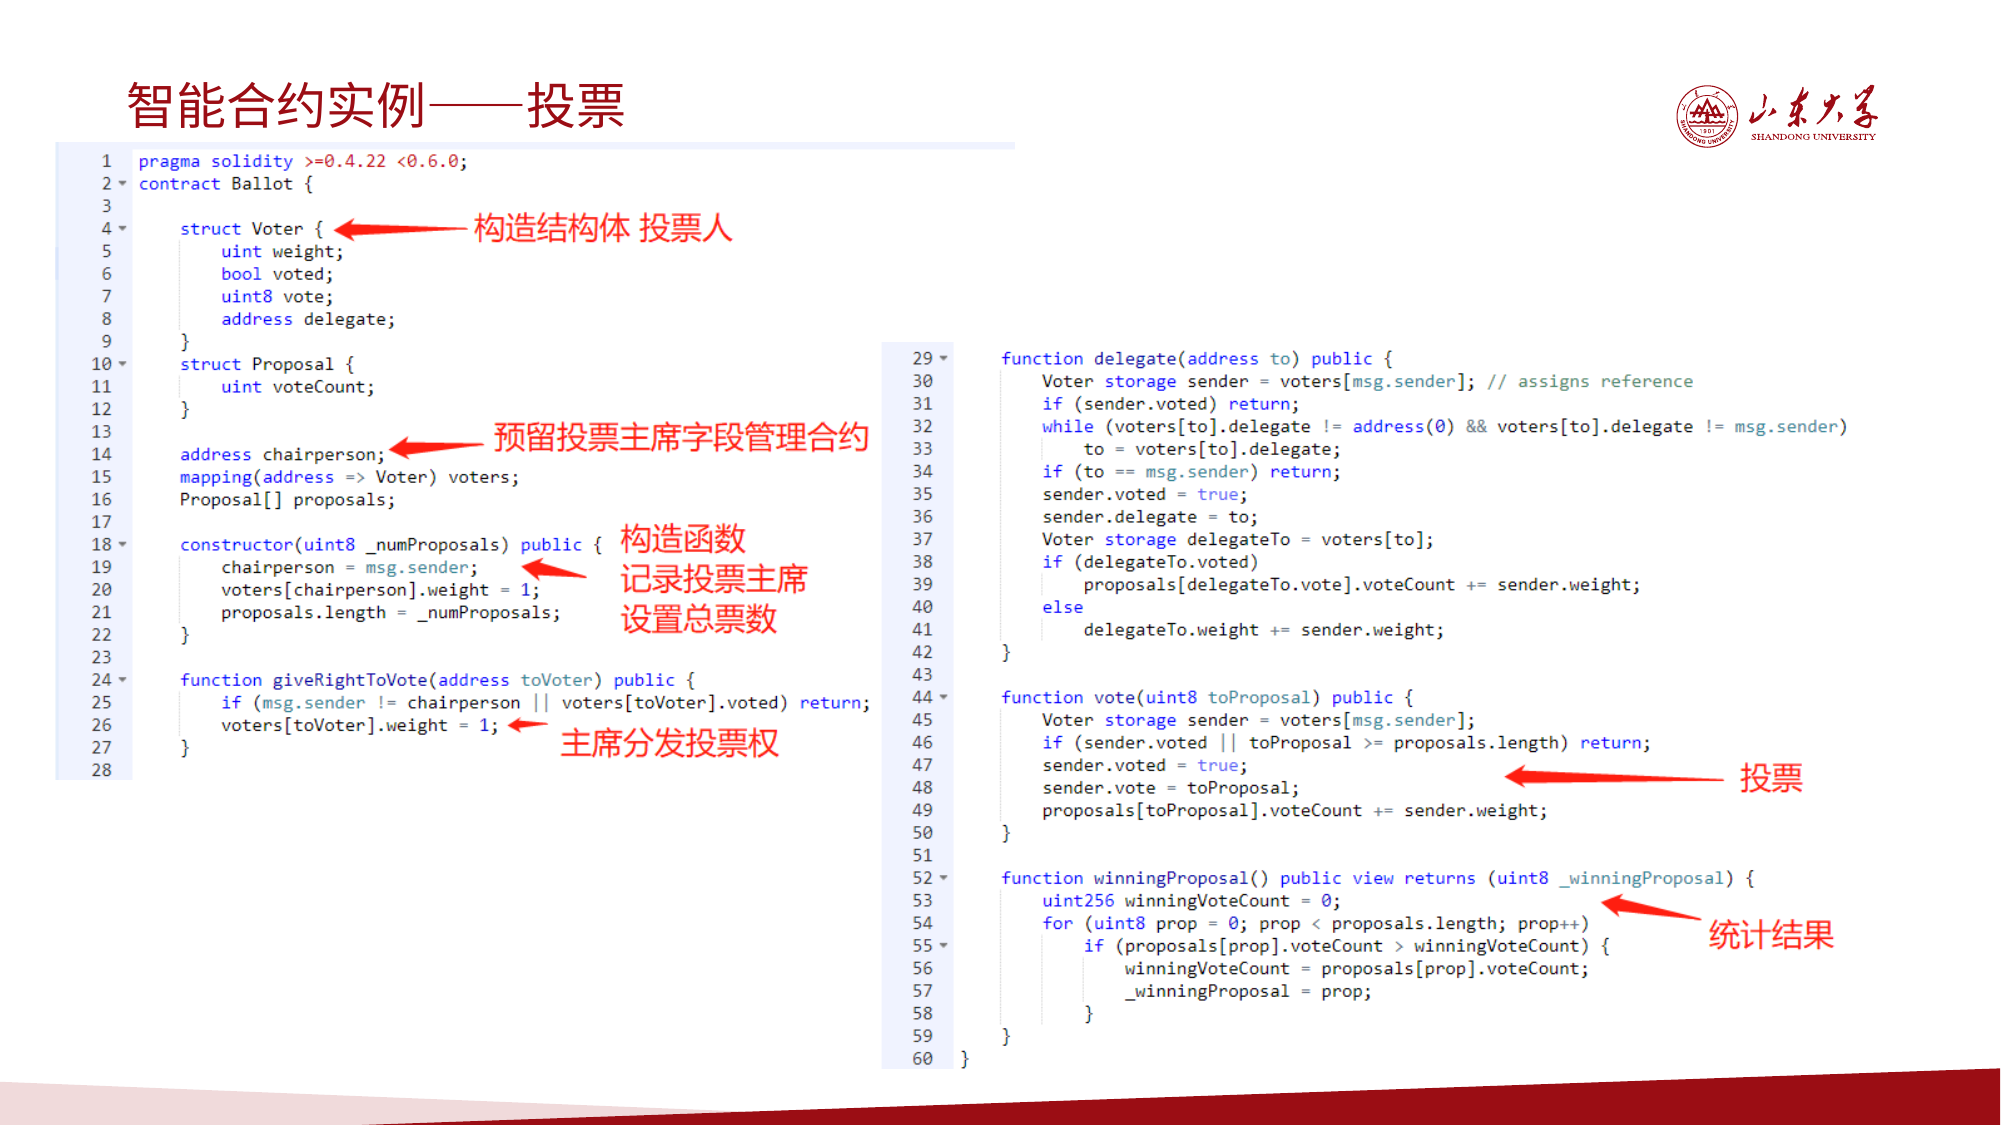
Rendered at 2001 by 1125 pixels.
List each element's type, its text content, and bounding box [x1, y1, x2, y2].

text_box 智能合约实例——投票 [111, 67, 1014, 142]
picture [55, 142, 1901, 1069]
